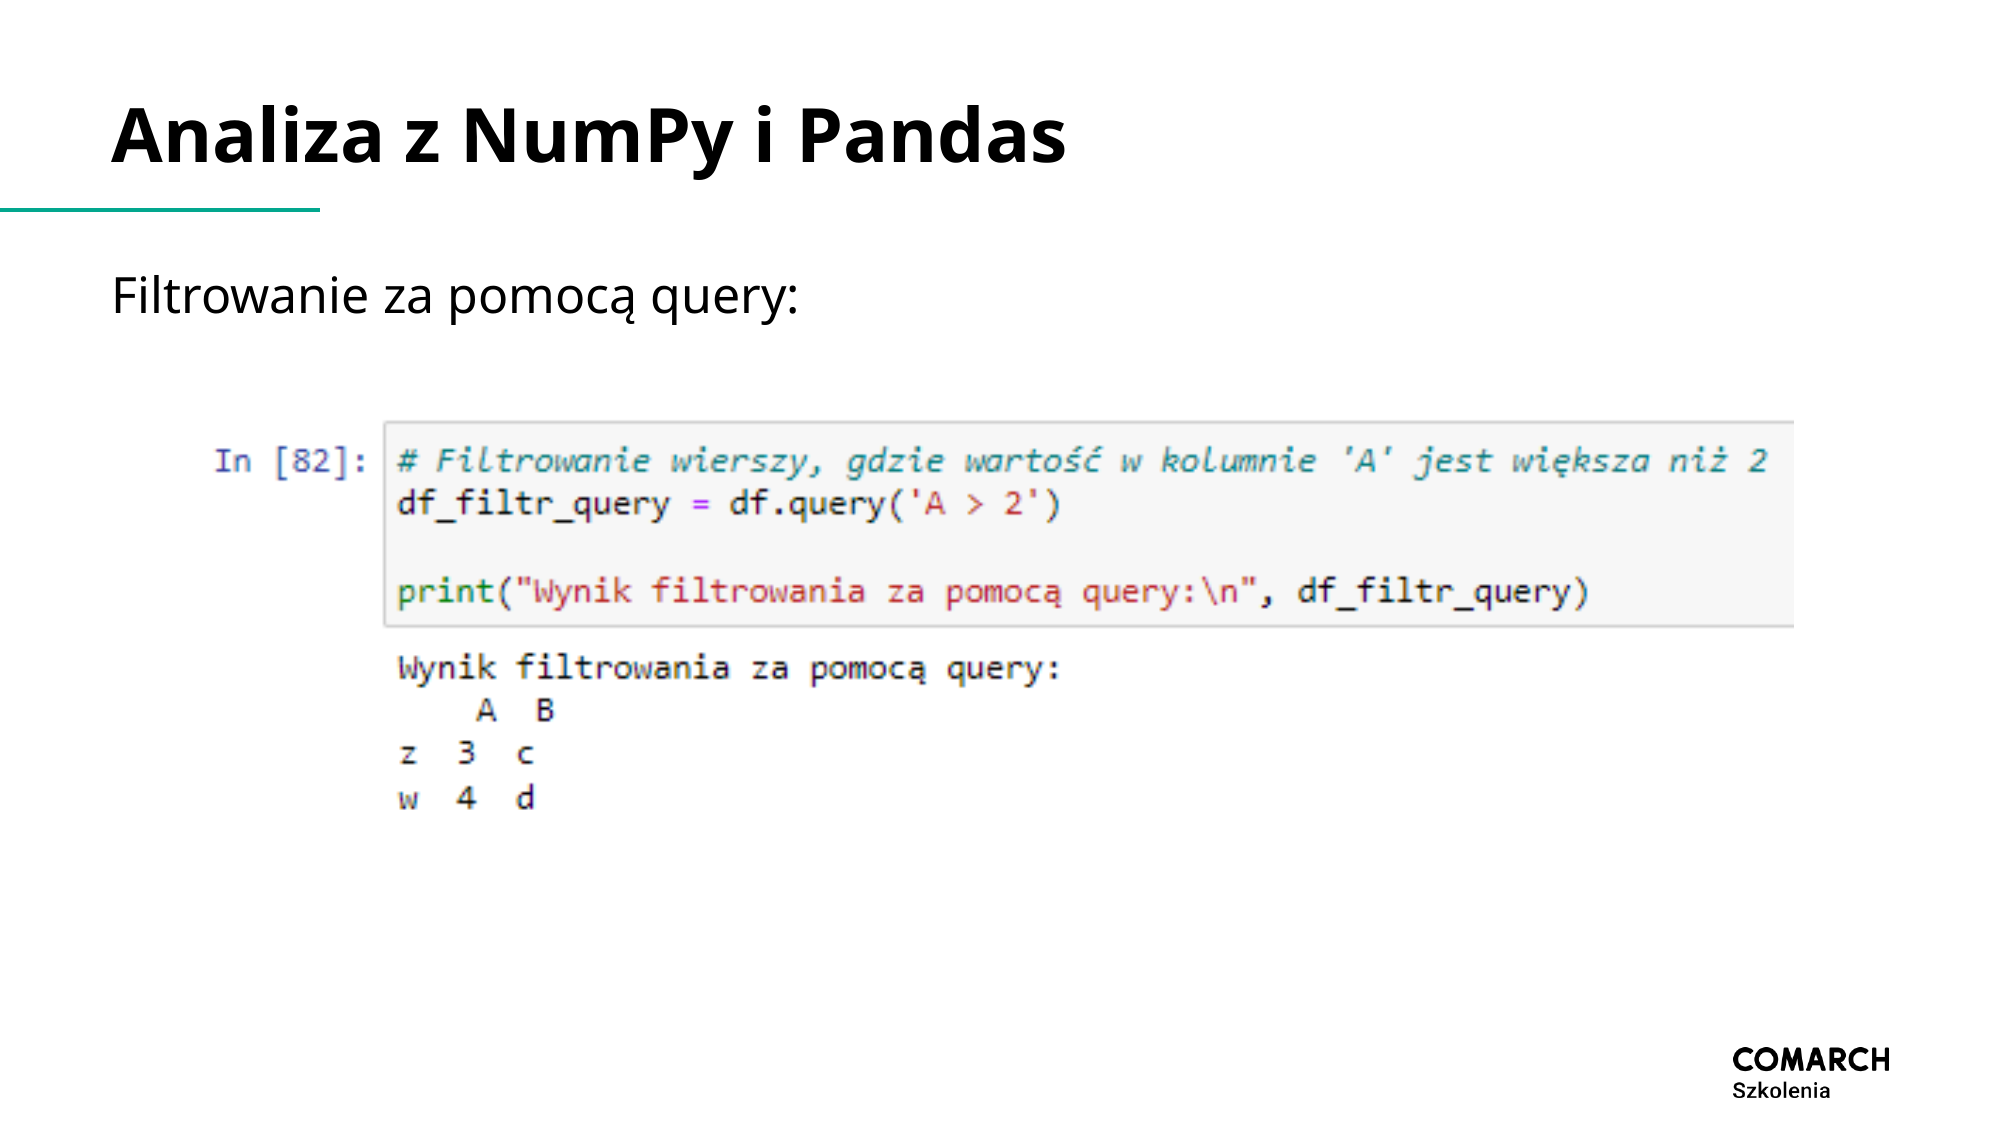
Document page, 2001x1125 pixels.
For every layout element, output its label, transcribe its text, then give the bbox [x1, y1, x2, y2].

list Filtrowanie za pomocą query: [111, 243, 1889, 1000]
picture [1733, 1047, 1889, 1098]
picture [206, 416, 1794, 827]
title Analiza z NumPy i Pandas [111, 0, 1889, 185]
